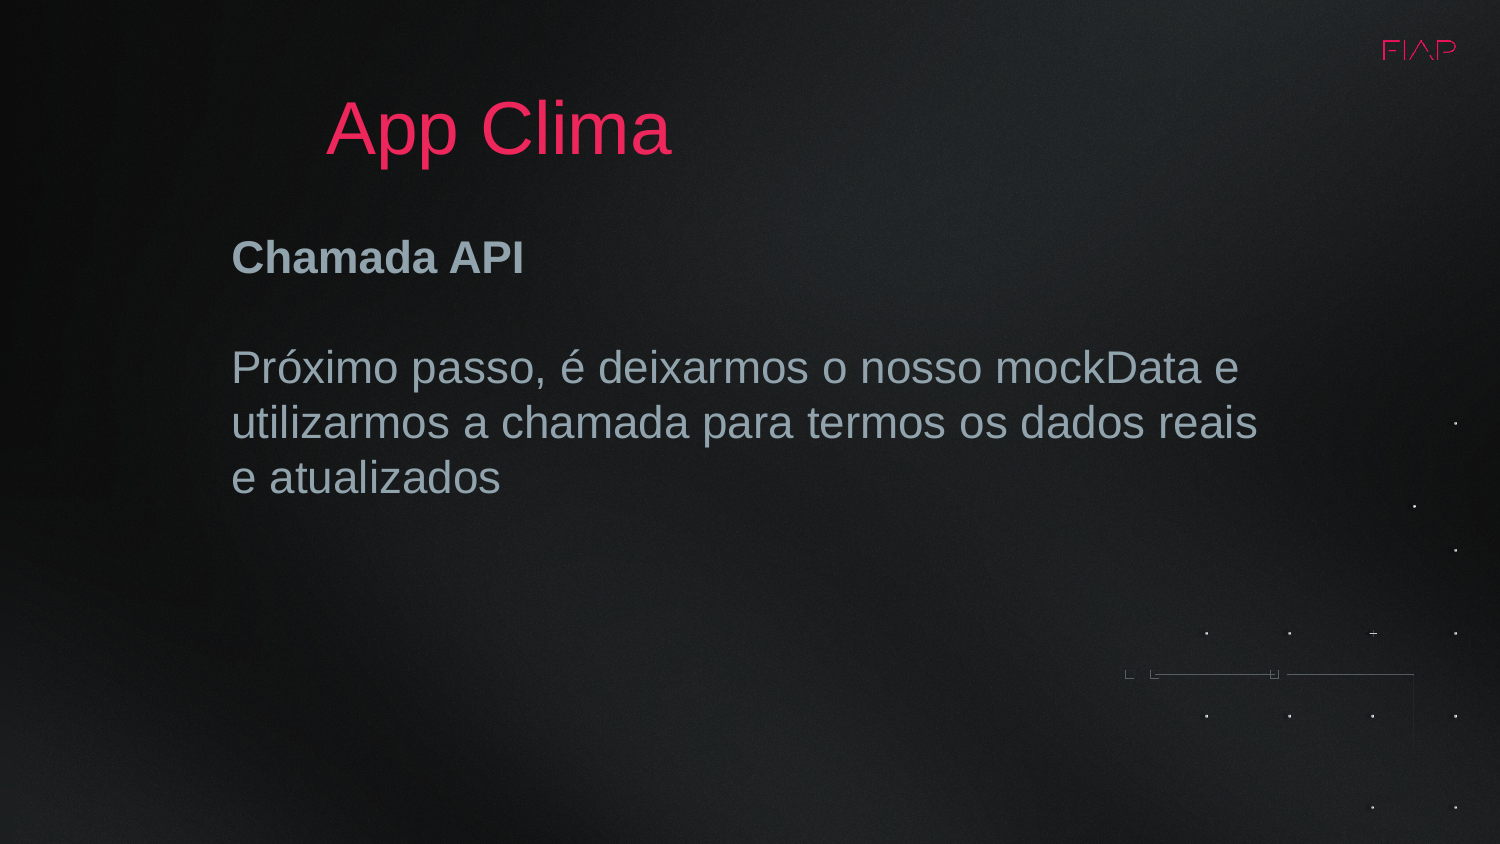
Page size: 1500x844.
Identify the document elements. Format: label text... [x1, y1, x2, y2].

picture [0, 0, 1500, 844]
text_box App Clima [311, 72, 1126, 177]
text_box Chamada API Próximo passo, é deixarmos o nosso mockData e utilizarmos a chamada para termos os dados reais e atualizados [216, 220, 1284, 511]
